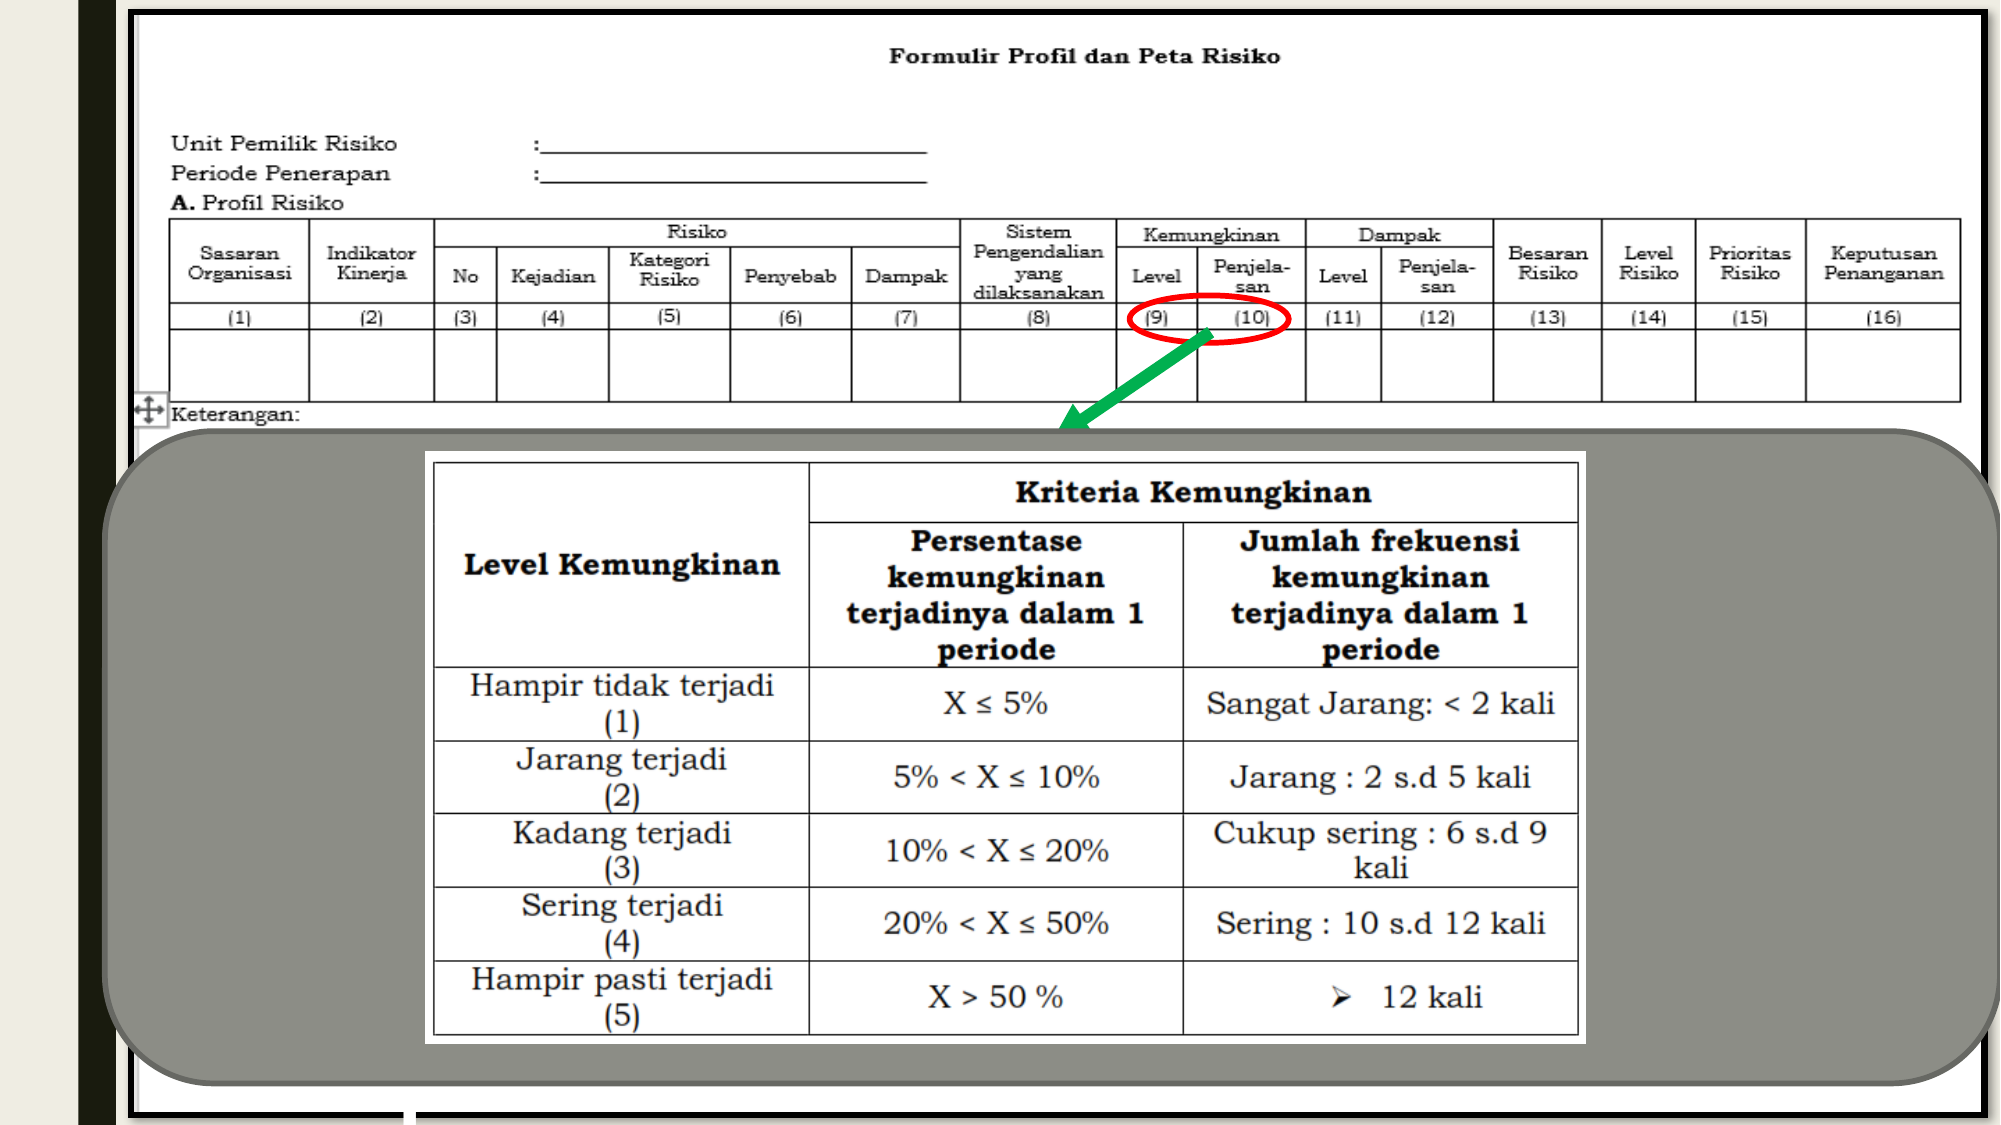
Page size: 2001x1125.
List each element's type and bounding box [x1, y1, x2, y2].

text_box [1052, 332, 1211, 441]
picture [133, 14, 1982, 1113]
text_box [101, 462, 133, 1052]
text_box [1982, 475, 2000, 1040]
